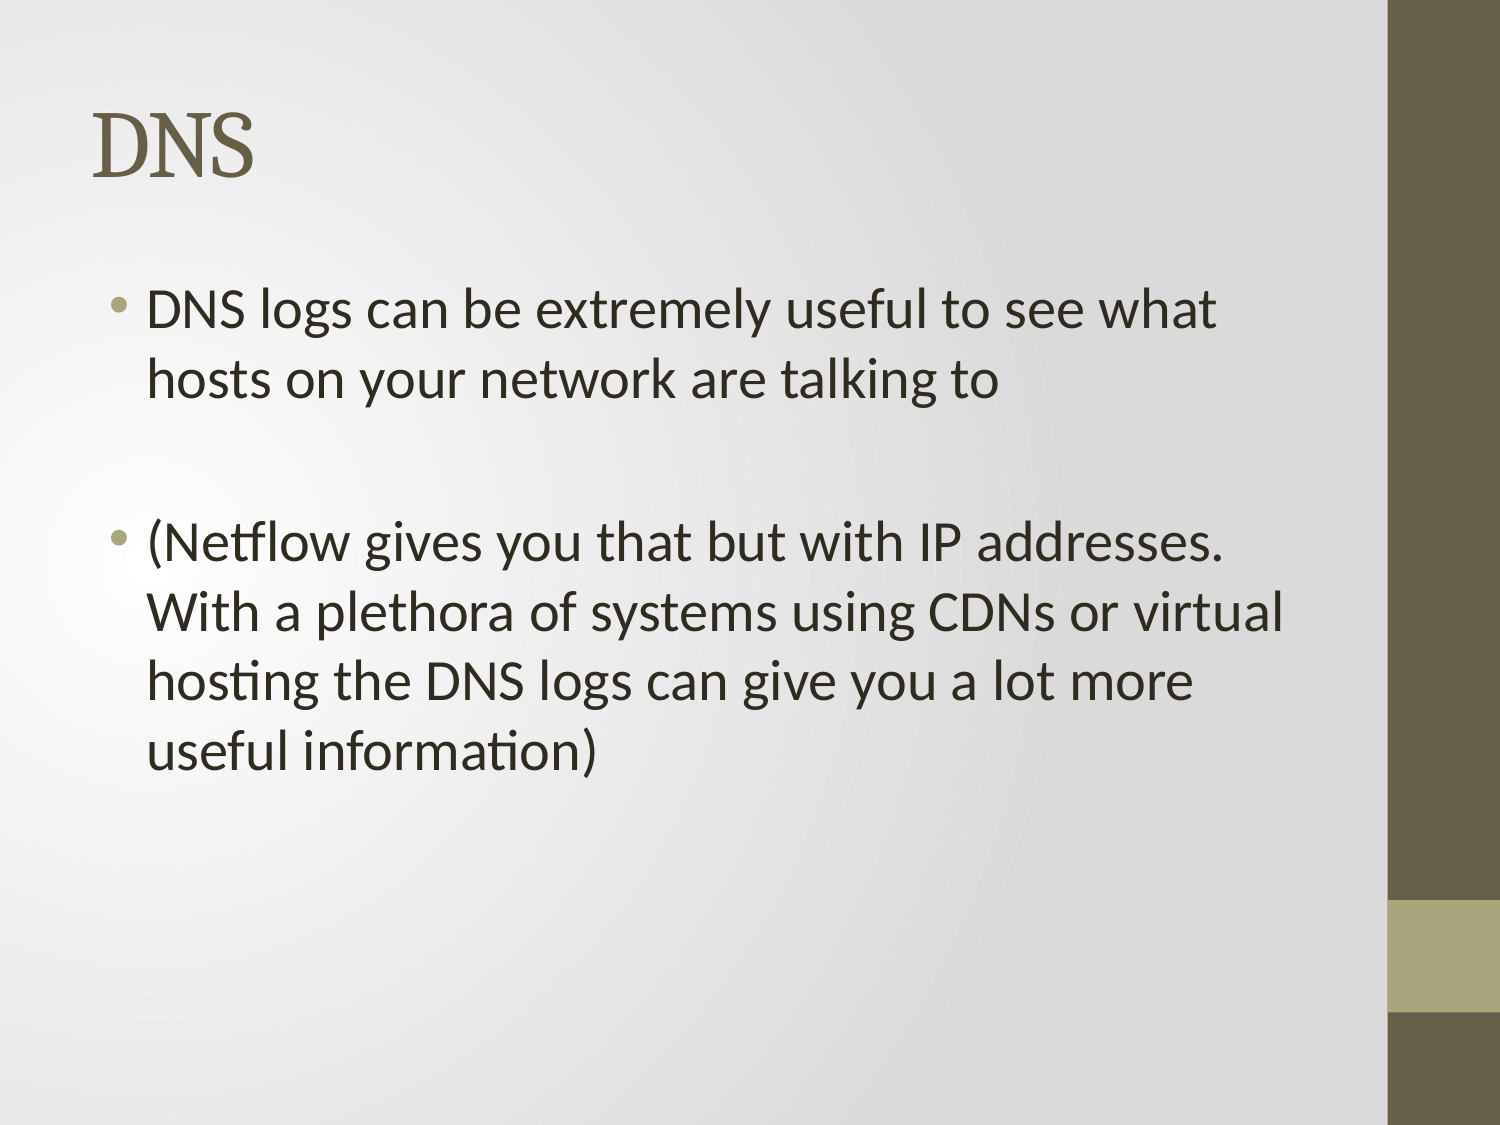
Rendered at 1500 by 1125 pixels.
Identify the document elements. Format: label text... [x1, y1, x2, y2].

title DNS [75, 45, 1325, 233]
list DNS logs can be extremely useful to see what hosts on your network are talking to (Netflow gives you that but with IP addresses. With a plethora of systems using CDNs or virtual hosting the DNS logs can give you a lot more useful information) [75, 262, 1325, 1050]
